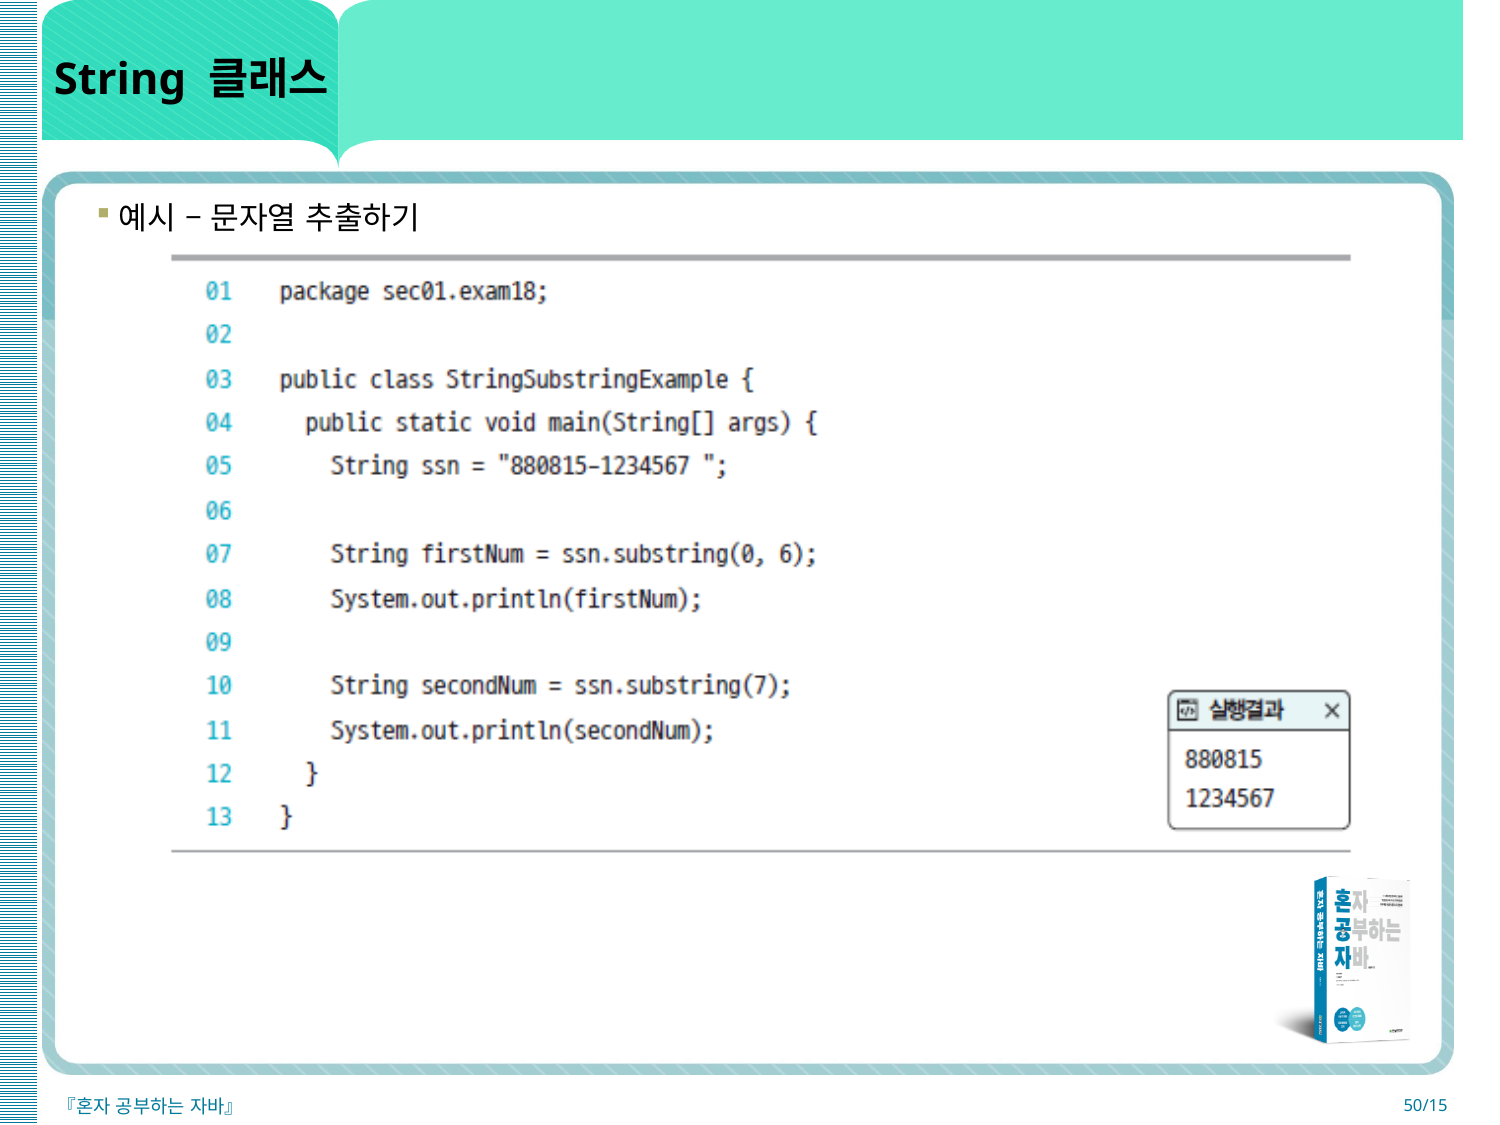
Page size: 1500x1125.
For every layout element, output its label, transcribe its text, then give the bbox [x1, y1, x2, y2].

picture [162, 249, 1363, 863]
picture [116, 1102, 131, 1107]
list 예시 – 문자열 추출하기 [37, 187, 1463, 1091]
picture [42, 0, 1463, 187]
picture [68, 1097, 75, 1110]
title String 클래스 [39, 42, 1280, 138]
picture [225, 1102, 232, 1115]
picture [1243, 797, 1488, 1122]
